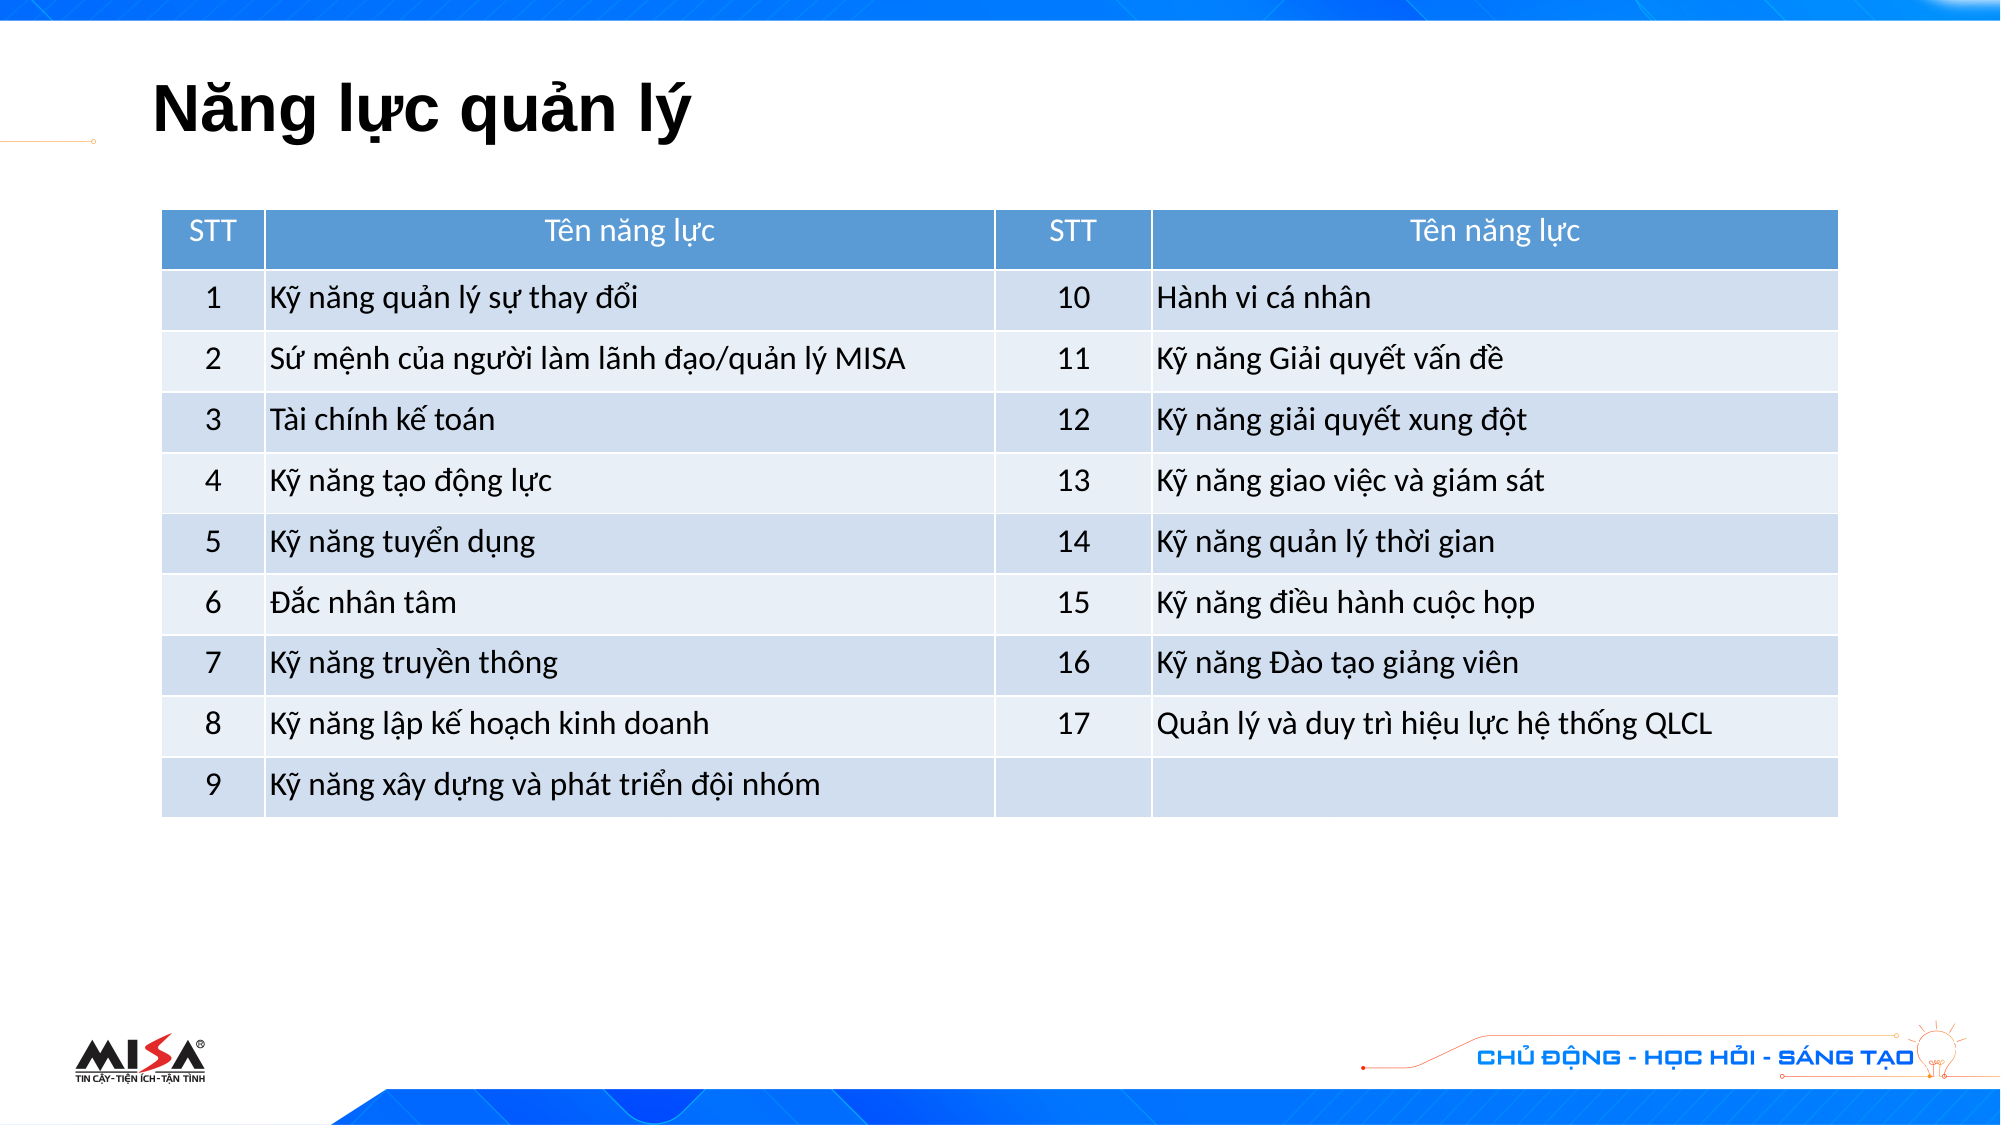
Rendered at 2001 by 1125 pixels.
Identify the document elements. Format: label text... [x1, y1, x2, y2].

table_cell Kỹ năng tuyển dụng [266, 514, 994, 573]
table_cell 3 [162, 393, 264, 452]
table_cell Quản lý và duy trì hiệu lực hệ thống QLCL [1153, 697, 1838, 756]
table_cell 5 [162, 514, 264, 573]
table_cell 17 [996, 697, 1151, 756]
table_cell Kỹ năng truyền thông [266, 636, 994, 695]
picture [0, 0, 2001, 1125]
table_cell Kỹ năng giải quyết xung đột [1153, 393, 1838, 452]
table_cell 15 [996, 575, 1151, 634]
table_cell 14 [996, 514, 1151, 573]
table_cell Kỹ năng giao việc và giám sát [1153, 454, 1838, 513]
table_cell 6 [162, 575, 264, 634]
table_cell Sứ mệnh của người làm lãnh đạo/quản lý MISA [266, 332, 994, 391]
table_cell 1 [162, 271, 264, 330]
table_cell 2 [162, 332, 264, 391]
table_cell Kỹ năng lập kế hoạch kinh doanh [266, 697, 994, 756]
table_cell 7 [162, 636, 264, 695]
table_cell 10 [996, 271, 1151, 330]
table_header Tên năng lực [266, 210, 994, 269]
table_cell Kỹ năng quản lý thời gian [1153, 514, 1838, 573]
table_cell Kỹ năng điều hành cuộc họp [1153, 575, 1838, 634]
text_box Năng lực quản lý [137, 59, 1863, 163]
table_cell Kỹ năng xây dựng và phát triển đội nhóm [266, 758, 994, 817]
table_cell Kỹ năng quản lý sự thay đổi [266, 271, 994, 330]
table_cell Đắc nhân tâm [266, 575, 994, 634]
table_cell Kỹ năng Giải quyết vấn đề [1153, 332, 1838, 391]
table_cell [996, 758, 1151, 817]
table_header Tên năng lực [1153, 210, 1838, 269]
table_cell 13 [996, 454, 1151, 513]
table_cell 8 [162, 697, 264, 756]
table_cell Tài chính kế toán [266, 393, 994, 452]
table_header STT [162, 210, 264, 269]
table_cell Hành vi cá nhân [1153, 271, 1838, 330]
table_cell 11 [996, 332, 1151, 391]
table_header STT [996, 210, 1151, 269]
table_cell [1153, 758, 1838, 817]
table_cell 16 [996, 636, 1151, 695]
table_cell Kỹ năng Đào tạo giảng viên [1153, 636, 1838, 695]
table_cell 4 [162, 454, 264, 513]
table_cell 12 [996, 393, 1151, 452]
table_cell Kỹ năng tạo động lực [266, 454, 994, 513]
table_cell 9 [162, 758, 264, 817]
